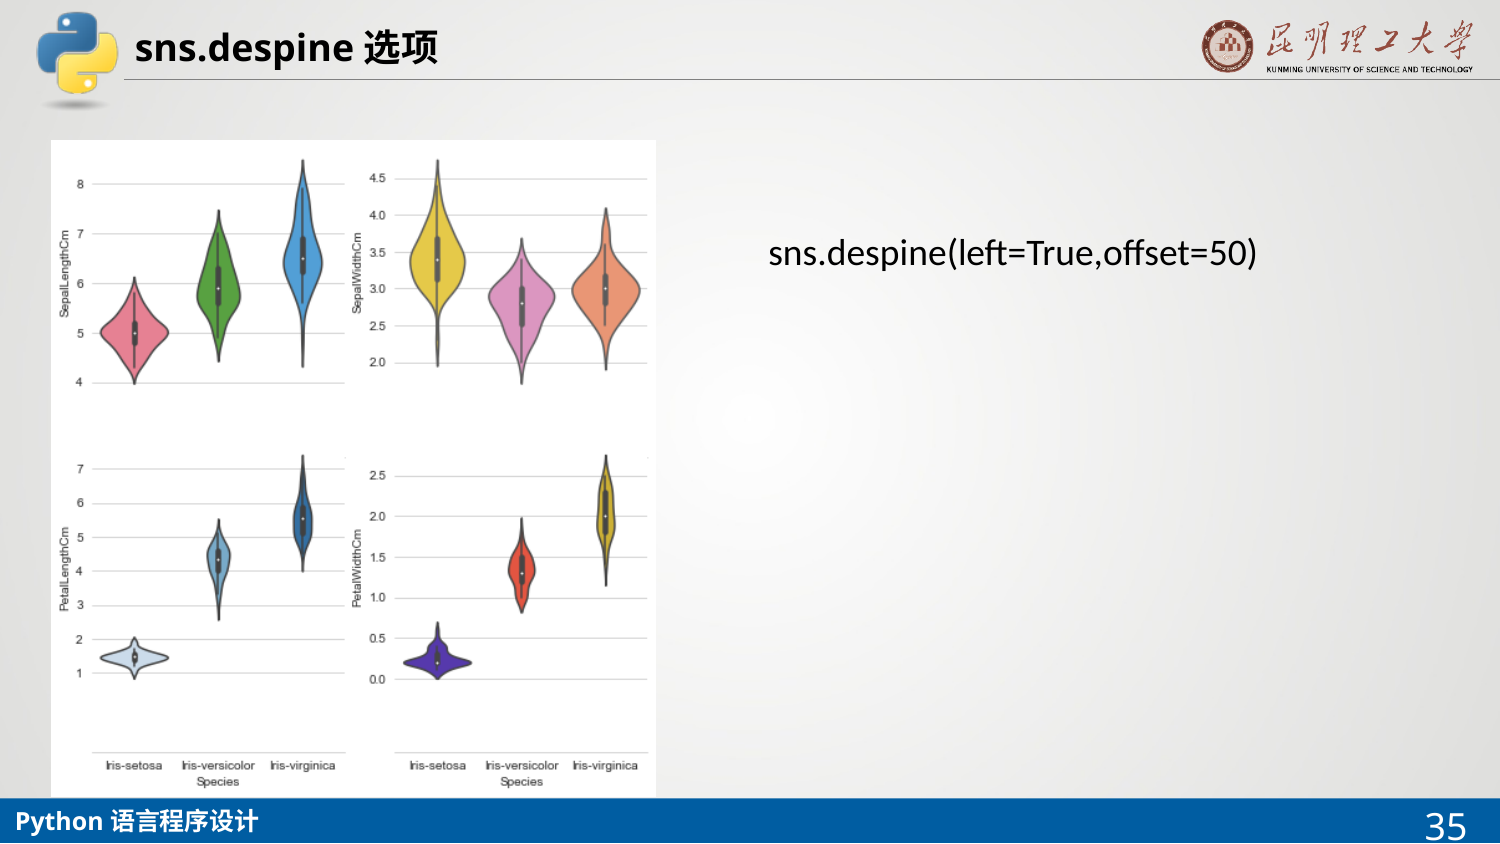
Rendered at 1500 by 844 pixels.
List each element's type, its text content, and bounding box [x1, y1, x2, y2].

title sns.despine选项 [97, 8, 476, 84]
picture [0, 0, 1500, 798]
text_box sns.despine(left=True,offset=50) [753, 220, 1274, 281]
